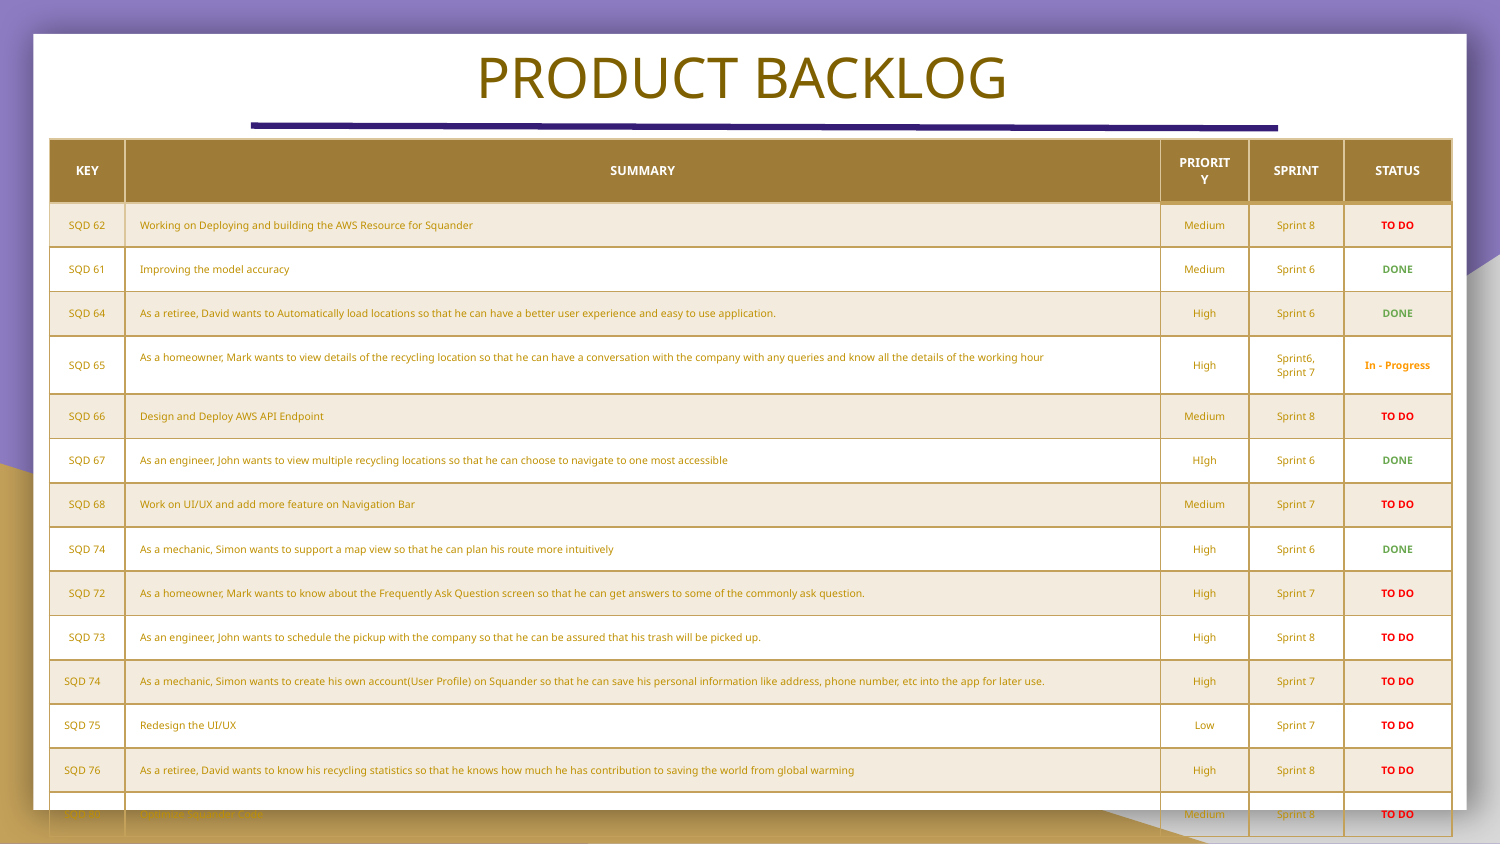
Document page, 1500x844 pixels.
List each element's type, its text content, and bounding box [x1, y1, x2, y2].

table_cell Low [1161, 705, 1248, 747]
table_cell TO DO [1345, 484, 1451, 526]
table_cell SQD 76 [50, 749, 124, 791]
table_cell SQD 68 [50, 484, 124, 526]
table_cell TO DO [1345, 661, 1451, 703]
table_cell Sprint 8 [1250, 205, 1343, 246]
table_cell Sprint 6 [1250, 528, 1343, 570]
table_cell Sprint 7 [1250, 572, 1343, 615]
table_cell Sprint 7 [1250, 661, 1343, 703]
table_cell High [1161, 528, 1248, 570]
table_cell SQD 64 [50, 292, 124, 335]
table_cell Sprint 8 [1250, 793, 1343, 836]
table_cell Sprint 6 [1250, 248, 1343, 291]
table_cell TO DO [1345, 616, 1451, 659]
table_cell Medium [1161, 248, 1248, 291]
table_header SUMMARY [126, 140, 1160, 202]
table_cell SQD 75 [50, 705, 124, 747]
table_cell HIgh [1161, 439, 1248, 482]
table_cell TO DO [1345, 395, 1451, 438]
table_cell SQD 66 [50, 395, 124, 438]
table_cell TO DO [1345, 793, 1451, 836]
table_cell TO DO [1345, 205, 1451, 246]
table_cell TO DO [1345, 572, 1451, 615]
table_cell SQD 61 [50, 248, 124, 291]
table_cell High [1161, 749, 1248, 791]
table_cell Sprint 6 [1250, 439, 1343, 482]
table_header STATUS [1345, 140, 1451, 201]
table_cell Sprint6, Sprint 7 [1250, 337, 1343, 393]
table_cell Sprint 8 [1250, 616, 1343, 659]
table_cell As an engineer, John wants to schedule the pickup with the company so that he can be assured that his trash will be picked up. [126, 616, 1160, 659]
table_cell Medium [1161, 205, 1248, 246]
table_cell Design and Deploy AWS API Endpoint [126, 395, 1160, 438]
table_header SPRINT [1250, 140, 1343, 201]
table_cell DONE [1345, 292, 1451, 335]
table_cell Sprint 6 [1250, 292, 1343, 335]
table_cell Improving the model accuracy [126, 248, 1160, 291]
table_cell Medium [1161, 484, 1248, 526]
table_cell High [1161, 292, 1248, 335]
table_cell TO DO [1345, 749, 1451, 791]
table_cell DONE [1345, 528, 1451, 570]
table_cell TO DO [1345, 705, 1451, 747]
table_cell High [1161, 616, 1248, 659]
table_cell DONE [1345, 248, 1451, 291]
table_cell Medium [1161, 395, 1248, 438]
table_cell SQD 67 [50, 439, 124, 482]
table_cell SQD 80 [50, 793, 124, 836]
table_cell Optimize Squander Code [126, 793, 1160, 836]
table_cell Work on UI/UX and add more feature on Navigation Bar [126, 484, 1160, 526]
table_cell High [1161, 572, 1248, 615]
table_cell In - Progress [1345, 337, 1451, 393]
table_cell SQD 73 [50, 616, 124, 659]
table_cell Medium [1161, 793, 1248, 836]
table_cell As a homeowner, Mark wants to know about the Frequently Ask Question screen so that he can get answers to some of the commonly ask question. [126, 572, 1160, 615]
table_cell As a mechanic, Simon wants to create his own account(User Profile) on Squander so that he can save his personal information like address, phone number, etc into the app for later use. [126, 661, 1160, 703]
table_cell SQD 74 [50, 661, 124, 703]
title PRODUCT BACKLOG [220, 27, 1264, 126]
table_cell Sprint 8 [1250, 749, 1343, 791]
table_header PRIORITY [1161, 140, 1248, 201]
table_cell SQD 74 [50, 528, 124, 570]
table_cell As a homeowner, Mark wants to view details of the recycling location so that he can have a conversation with the company with any queries and know all the details of the working hour [126, 337, 1160, 393]
table_cell As a mechanic, Simon wants to support a map view so that he can plan his route more intuitively [126, 528, 1160, 570]
table_cell As a retiree, David wants to know his recycling statistics so that he knows how much he has contribution to saving the world from global warming [126, 749, 1160, 791]
table_cell High [1161, 661, 1248, 703]
table_cell Sprint 7 [1250, 484, 1343, 526]
table_cell As an engineer, John wants to view multiple recycling locations so that he can choose to navigate to one most accessible [126, 439, 1160, 482]
table_cell High [1161, 337, 1248, 393]
table_cell SQD 62 [50, 204, 124, 246]
table_cell As a retiree, David wants to Automatically load locations so that he can have a better user experience and easy to use application. [126, 292, 1160, 335]
table_cell SQD 65 [50, 337, 124, 393]
table_cell DONE [1345, 439, 1451, 482]
table_cell Sprint 7 [1250, 705, 1343, 747]
table_cell Sprint 8 [1250, 395, 1343, 438]
table_cell Redesign the UI/UX [126, 705, 1160, 747]
table_header KEY [50, 140, 124, 202]
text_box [250, 125, 1279, 129]
table_cell Working on Deploying and building the AWS Resource for Squander [126, 204, 1160, 246]
table_cell SQD 72 [50, 572, 124, 615]
